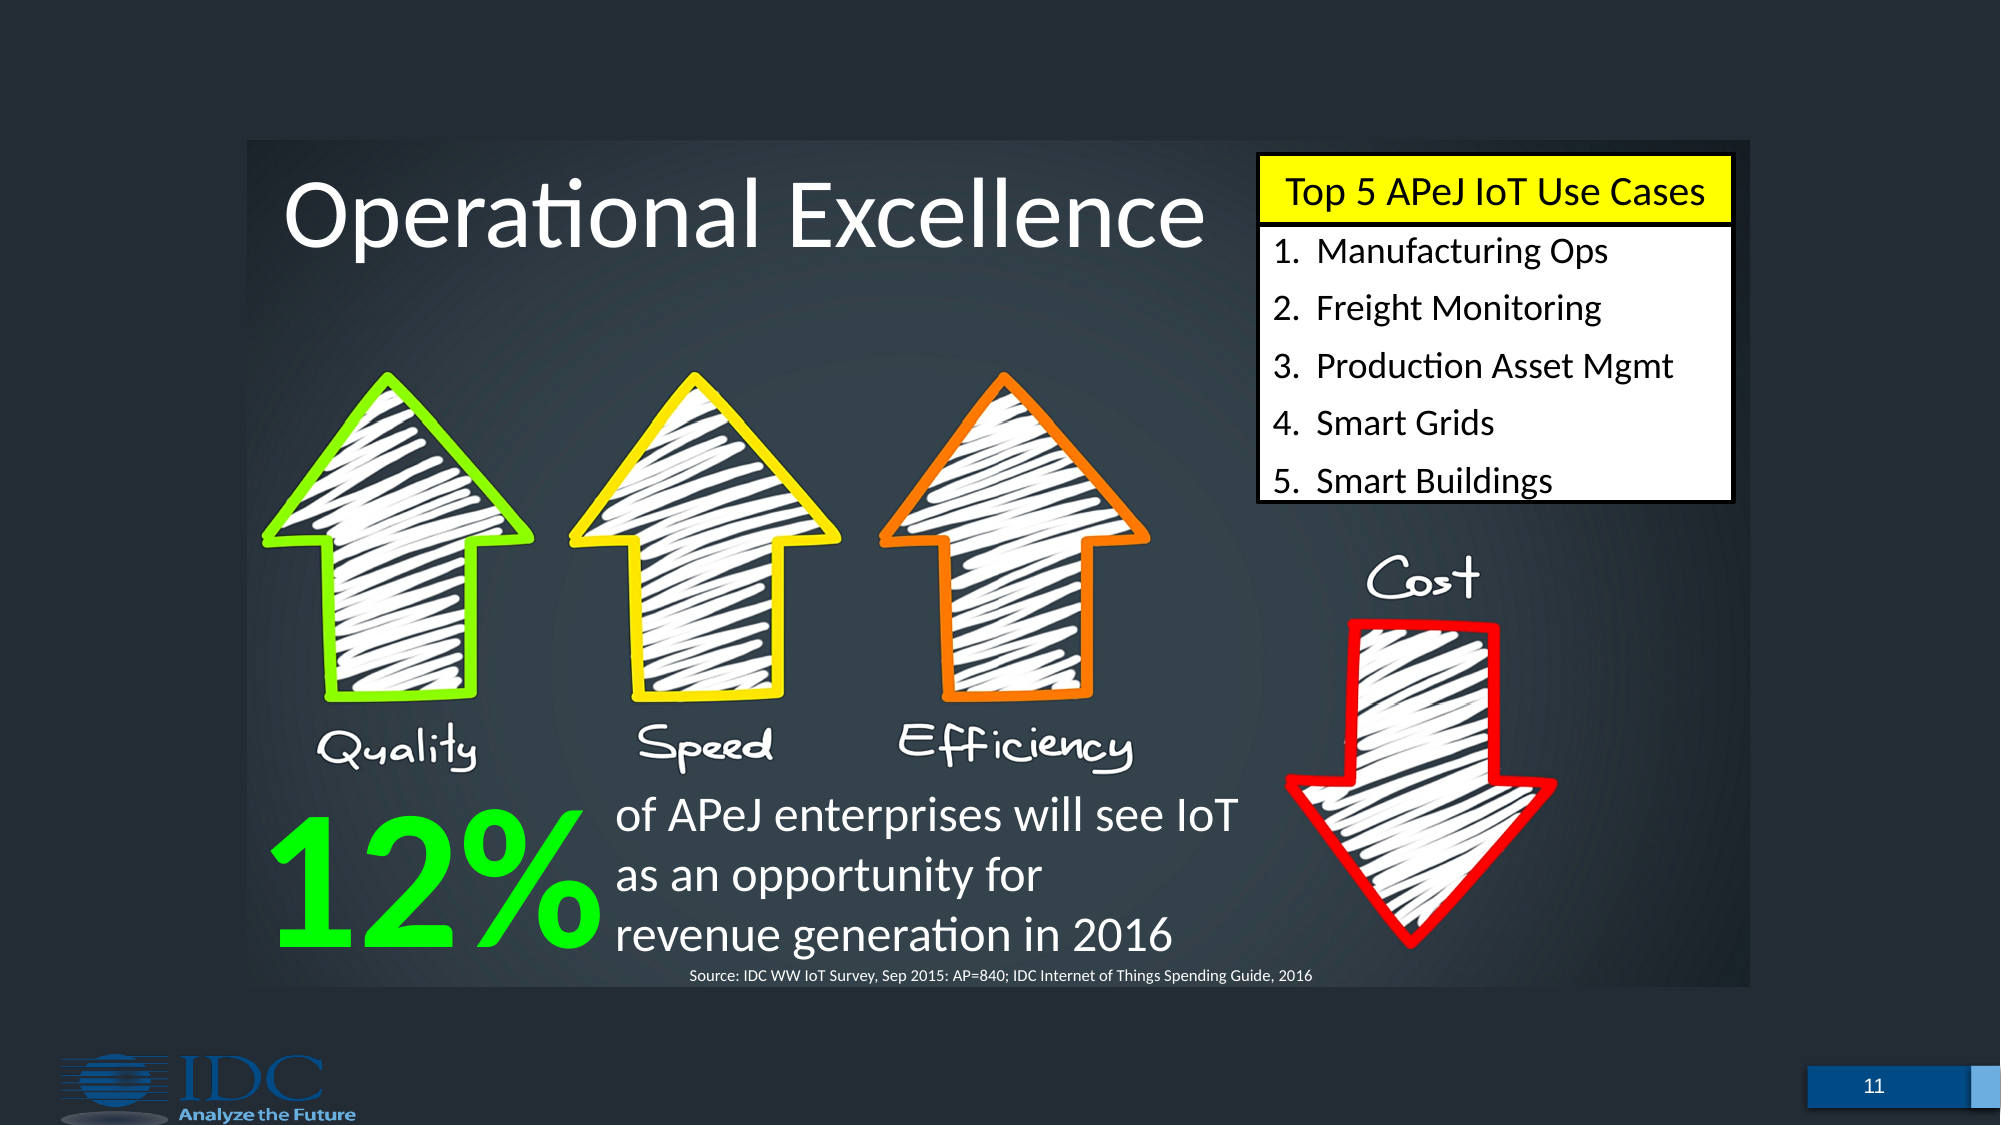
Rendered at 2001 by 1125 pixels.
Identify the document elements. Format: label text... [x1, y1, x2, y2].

picture [60, 1054, 356, 1125]
slide_number 11 [1433, 1054, 1900, 1115]
picture [246, 140, 1751, 987]
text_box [1257, 153, 1734, 503]
